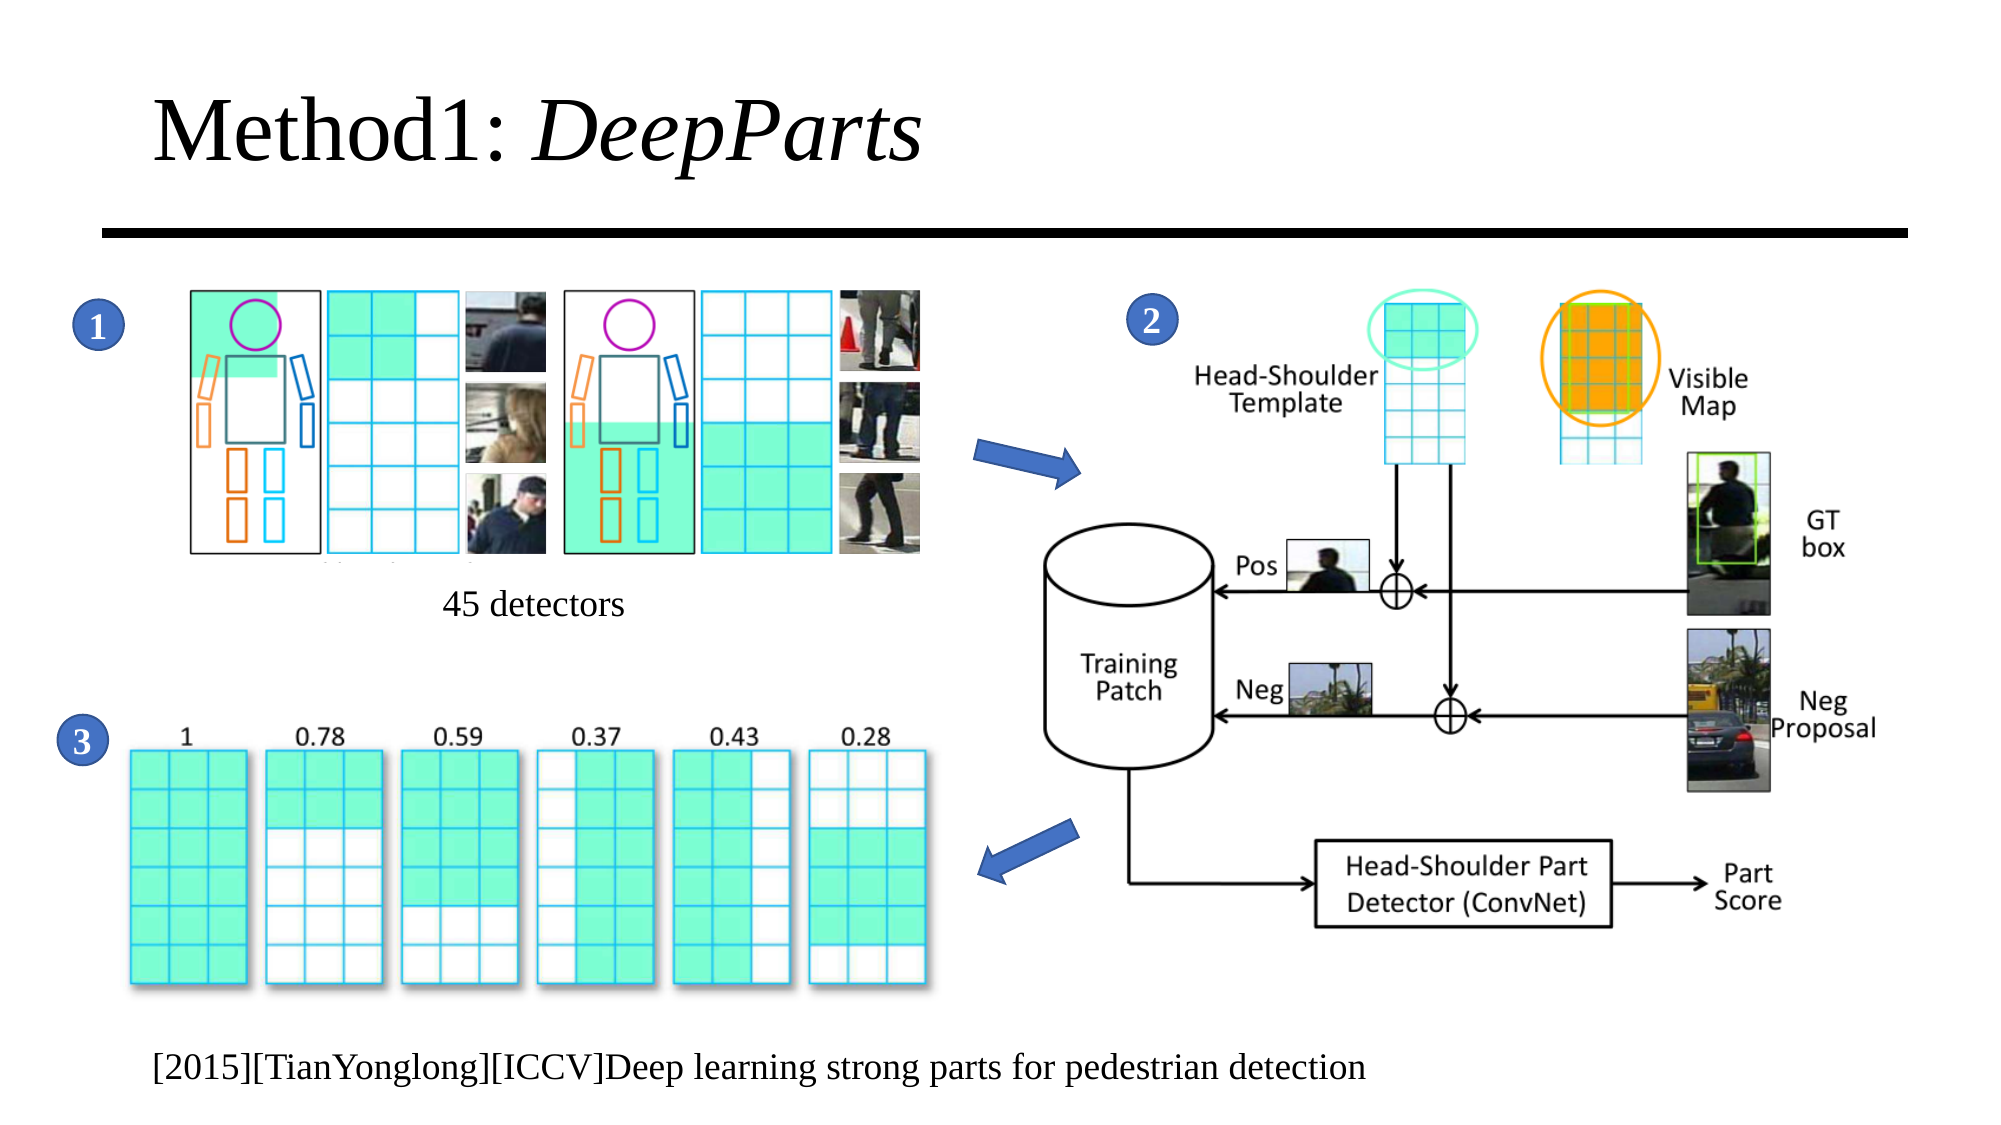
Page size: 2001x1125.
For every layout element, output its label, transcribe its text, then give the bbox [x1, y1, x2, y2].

text_box 1 [73, 294, 110, 355]
text_box 3 [58, 709, 94, 770]
text_box [110, 301, 125, 349]
text_box [972, 438, 1028, 473]
text_box [2015][TianYonglong][ICCV]Deep learning strong parts for pedestrian detection [137, 1034, 1625, 1095]
text_box [94, 716, 109, 764]
picture [1028, 264, 1889, 938]
text_box [977, 838, 1028, 886]
title Method1: DeepParts [137, 59, 1863, 203]
text_box 45 detectors [427, 571, 738, 632]
picture [109, 702, 954, 1007]
picture [168, 264, 935, 563]
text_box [1127, 289, 1178, 350]
